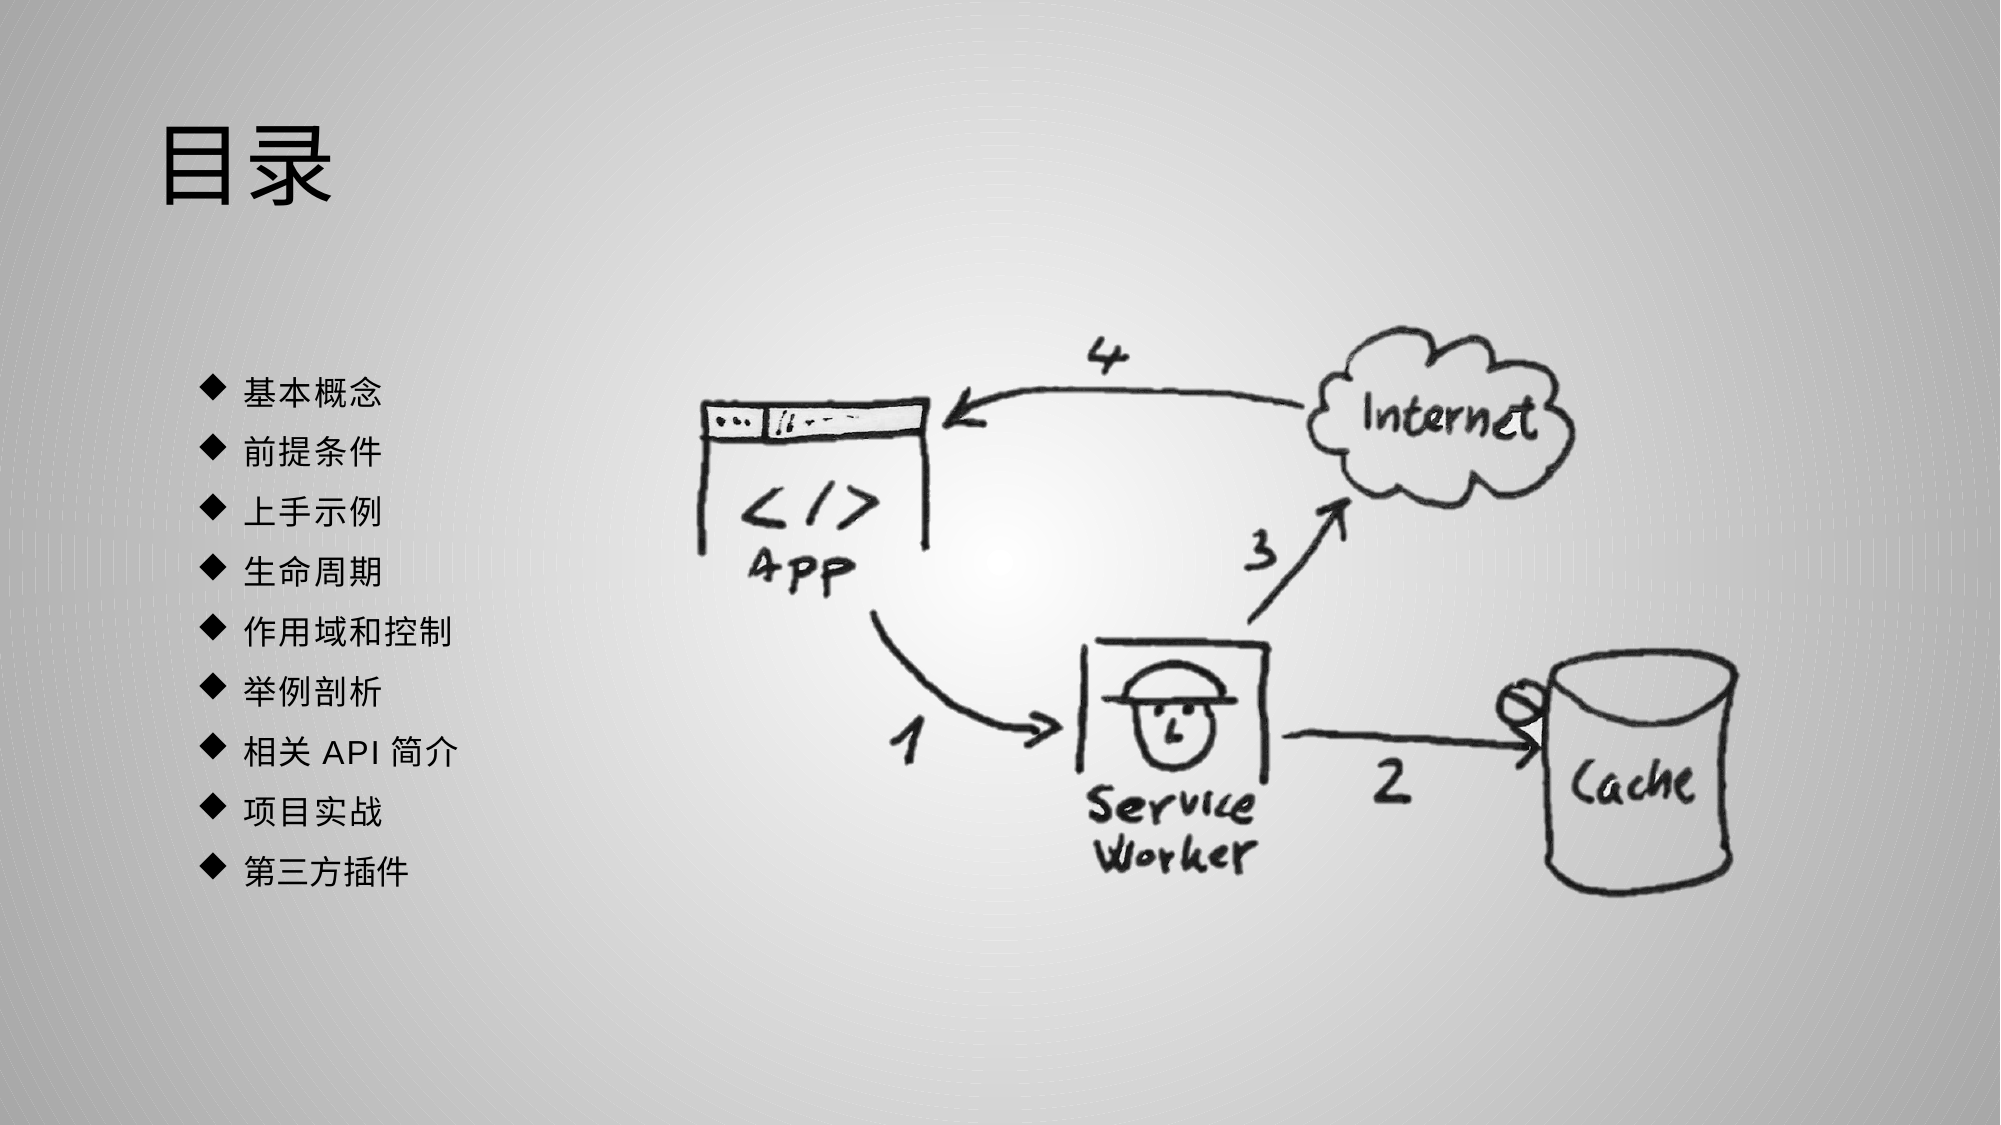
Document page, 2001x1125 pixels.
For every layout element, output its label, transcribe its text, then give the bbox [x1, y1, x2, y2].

title 目录 [137, 59, 1863, 278]
text_box 基本概念 前提条件 上手示例 生命周期 作用域和控制 举例剖析 相关API简介 项目实战 第三方插件 [181, 344, 591, 899]
picture [660, 300, 1770, 927]
